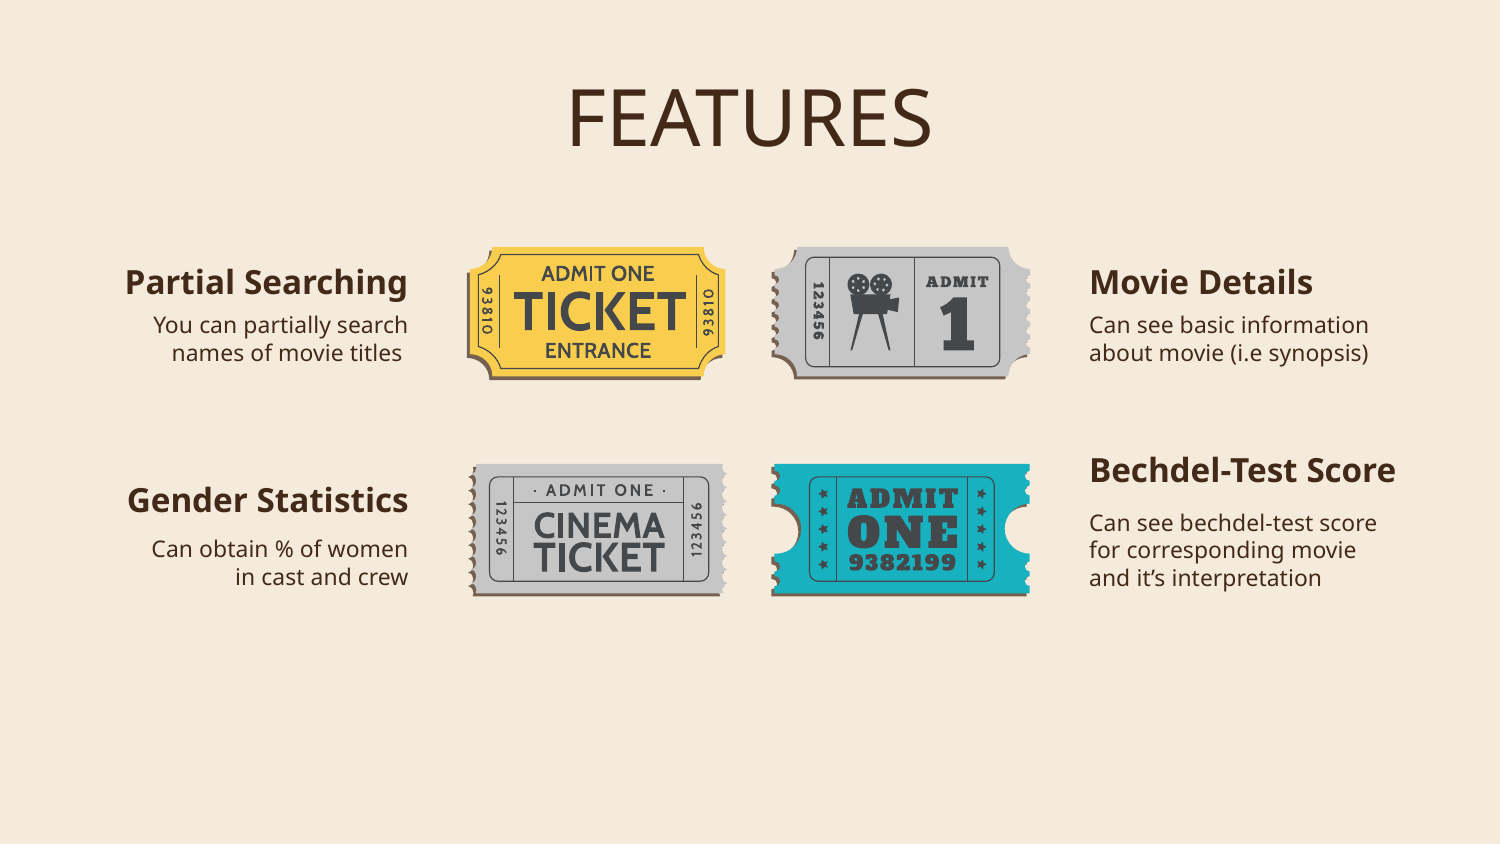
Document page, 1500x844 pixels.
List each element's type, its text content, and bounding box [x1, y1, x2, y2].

subtitle Can obtain % of women in cast and crew [132, 535, 424, 623]
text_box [771, 246, 1031, 380]
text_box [468, 463, 728, 597]
subtitle Movie Details [1074, 246, 1446, 317]
subtitle Gender Statistics [79, 463, 425, 535]
title FEATURES [118, 88, 1382, 142]
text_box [466, 246, 726, 381]
subtitle You can partially search names of movie titles [132, 317, 424, 399]
subtitle Can see basic information about movie (i.e synopsis) [1074, 317, 1419, 399]
subtitle Partial Searching [62, 246, 424, 317]
subtitle Can see bechdel-test score for corresponding movie and it’s interpretation [1074, 504, 1419, 597]
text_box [770, 463, 1030, 597]
subtitle Bechdel-Test Score [1074, 433, 1446, 504]
